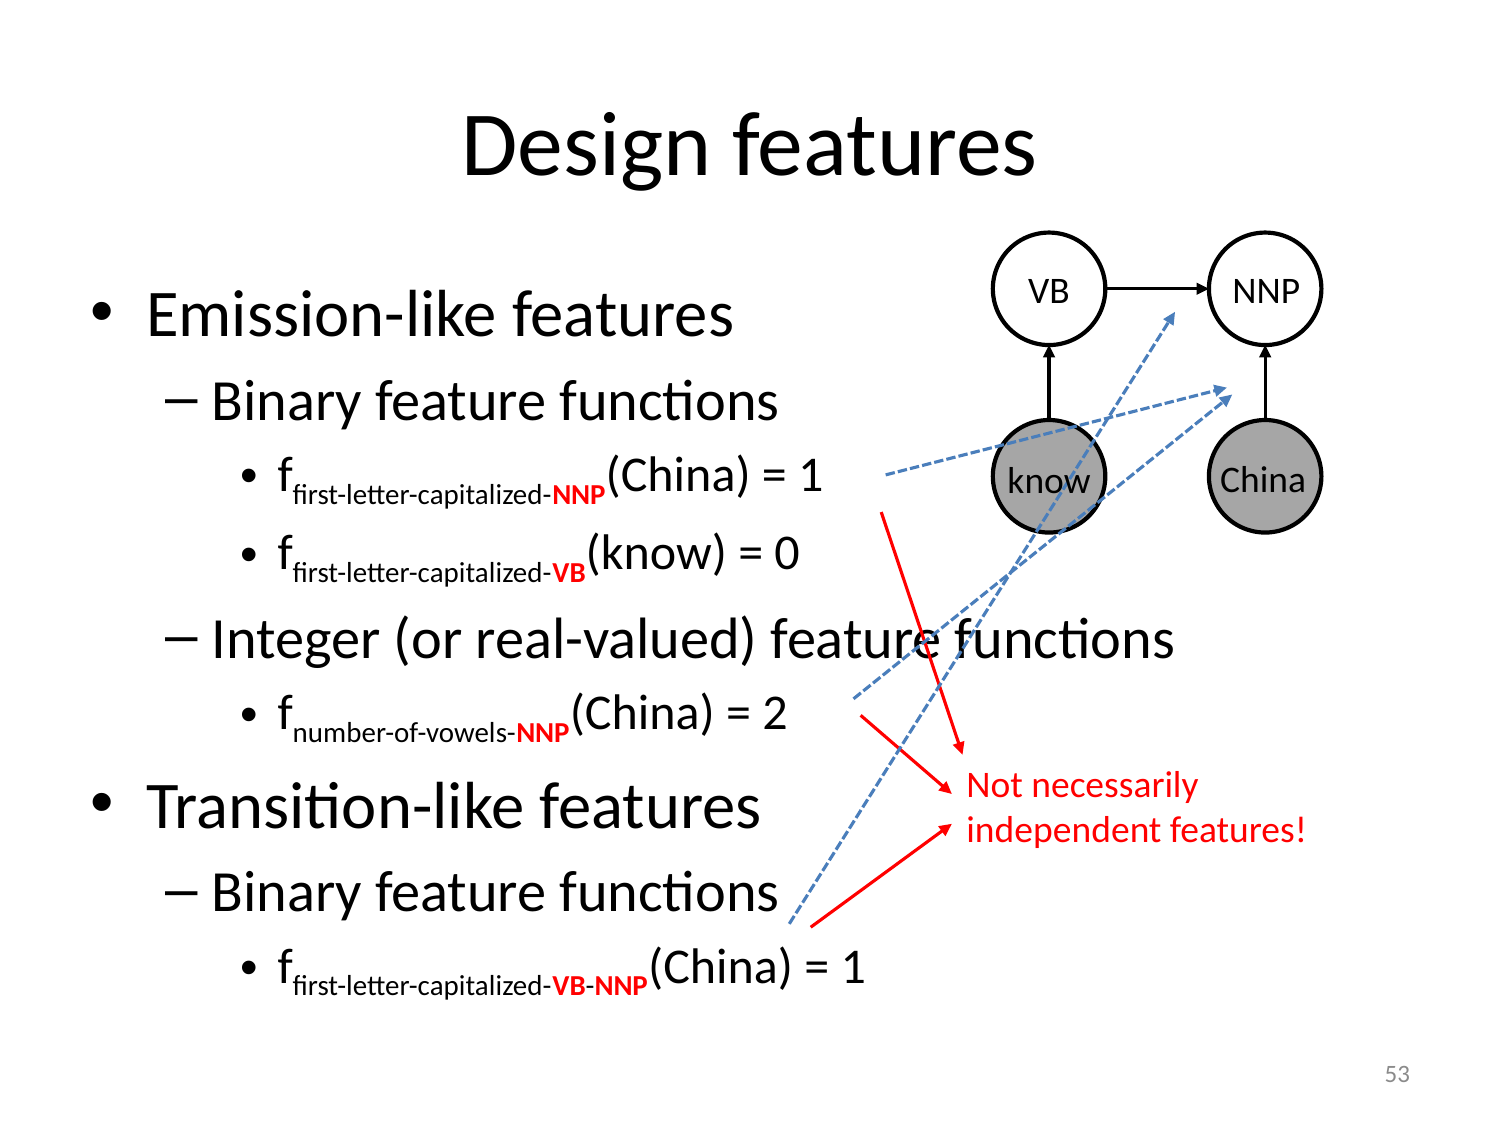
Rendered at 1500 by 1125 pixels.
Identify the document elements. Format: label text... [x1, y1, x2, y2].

text_box [1238, 418, 1316, 447]
list Emission-like features Binary feature functions ffirst-letter-capitalized-NNP(China) = 1 ffirst-letter-capitalized-VB(know) = 0 Integer (or real-valued) feature functions fnumber-of-vowels-NNP(China) = 2 Transition-like features Binary feature functions ffirst-letter-capitalized-VB-NNP(China) = 1 [75, 262, 1425, 1005]
title Design features [75, 45, 1425, 233]
text_box China [1238, 447, 1331, 507]
slide_number 53 [1074, 1042, 1425, 1103]
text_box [1179, 394, 1233, 700]
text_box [789, 311, 1176, 925]
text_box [1177, 511, 1356, 928]
text_box NNP [1217, 259, 1356, 319]
text_box VB [990, 230, 1108, 310]
text_box [1206, 230, 1316, 348]
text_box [1179, 387, 1227, 393]
